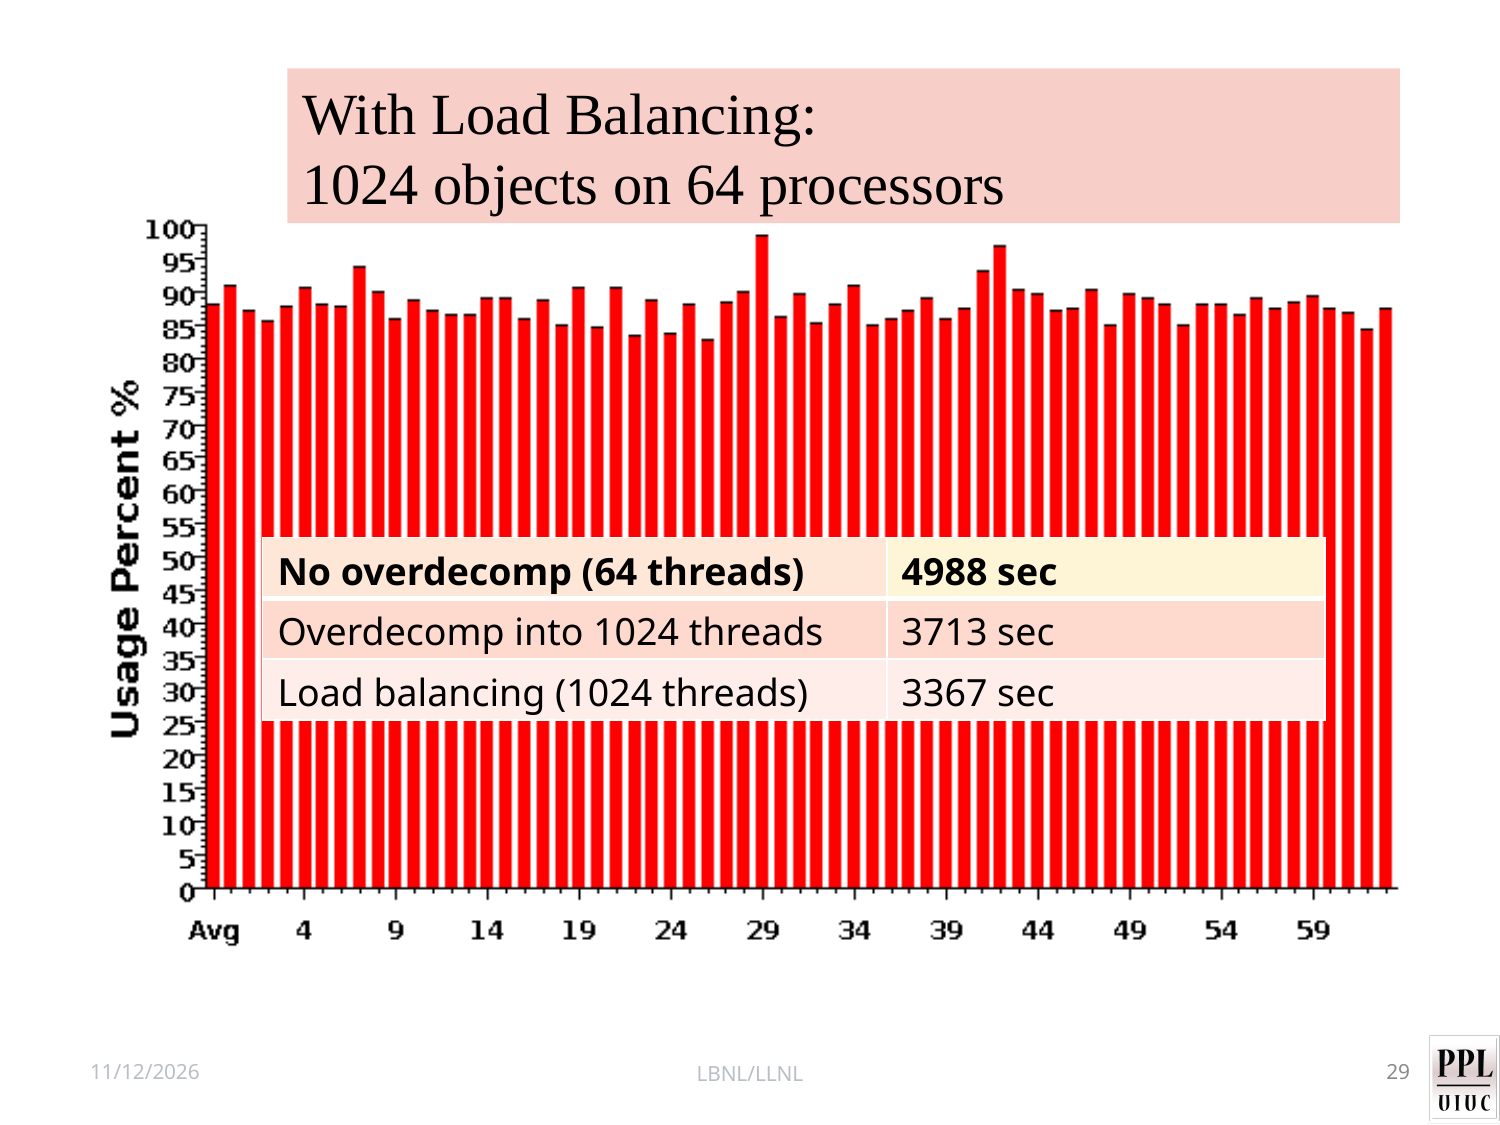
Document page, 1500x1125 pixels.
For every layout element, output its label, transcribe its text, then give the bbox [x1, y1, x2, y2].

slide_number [75, 1042, 425, 1103]
picture [93, 109, 1407, 1016]
text_box With Load Balancing: 1024 objects on 64 processors [287, 68, 1400, 107]
footer LBNL/LLNL [512, 1042, 988, 1103]
picture [1425, 1032, 1500, 1125]
slide_number 29 [1074, 1042, 1425, 1103]
